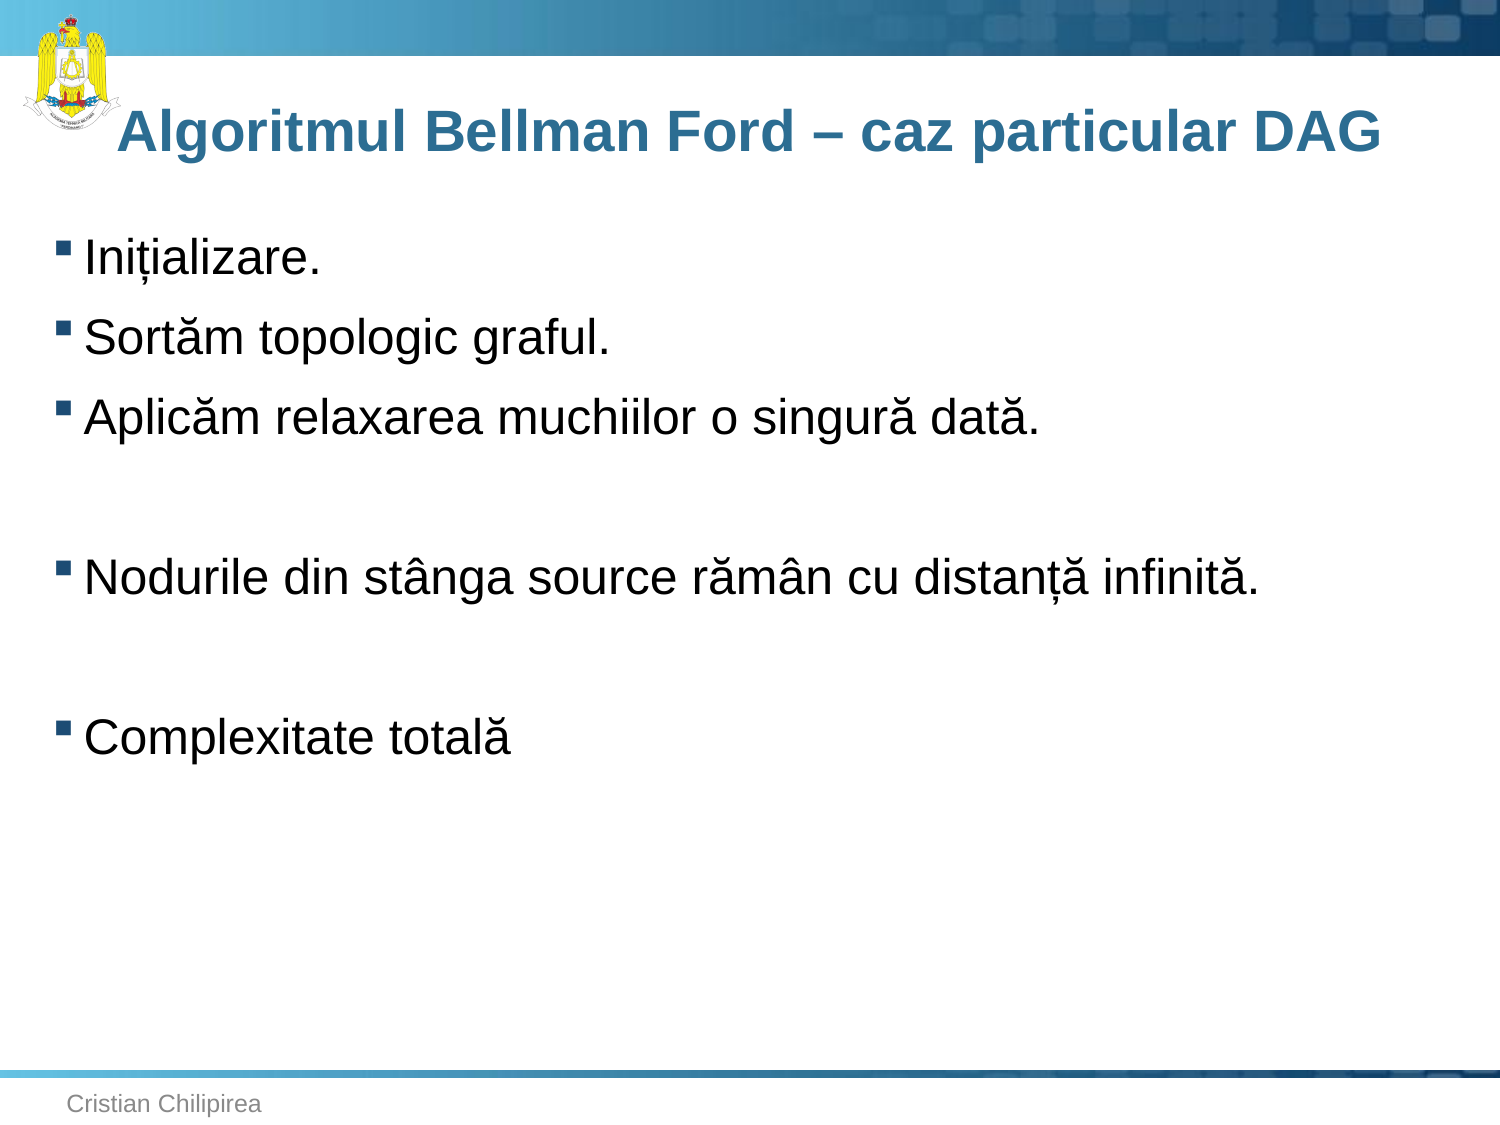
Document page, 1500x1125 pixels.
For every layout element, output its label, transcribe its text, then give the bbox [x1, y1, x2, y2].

picture [0, 0, 1500, 130]
picture [0, 1070, 1500, 1078]
footer Cristian Chilipirea [51, 1083, 1157, 1125]
title Algoritmul Bellman Ford – caz particular DAG [51, 91, 1449, 167]
